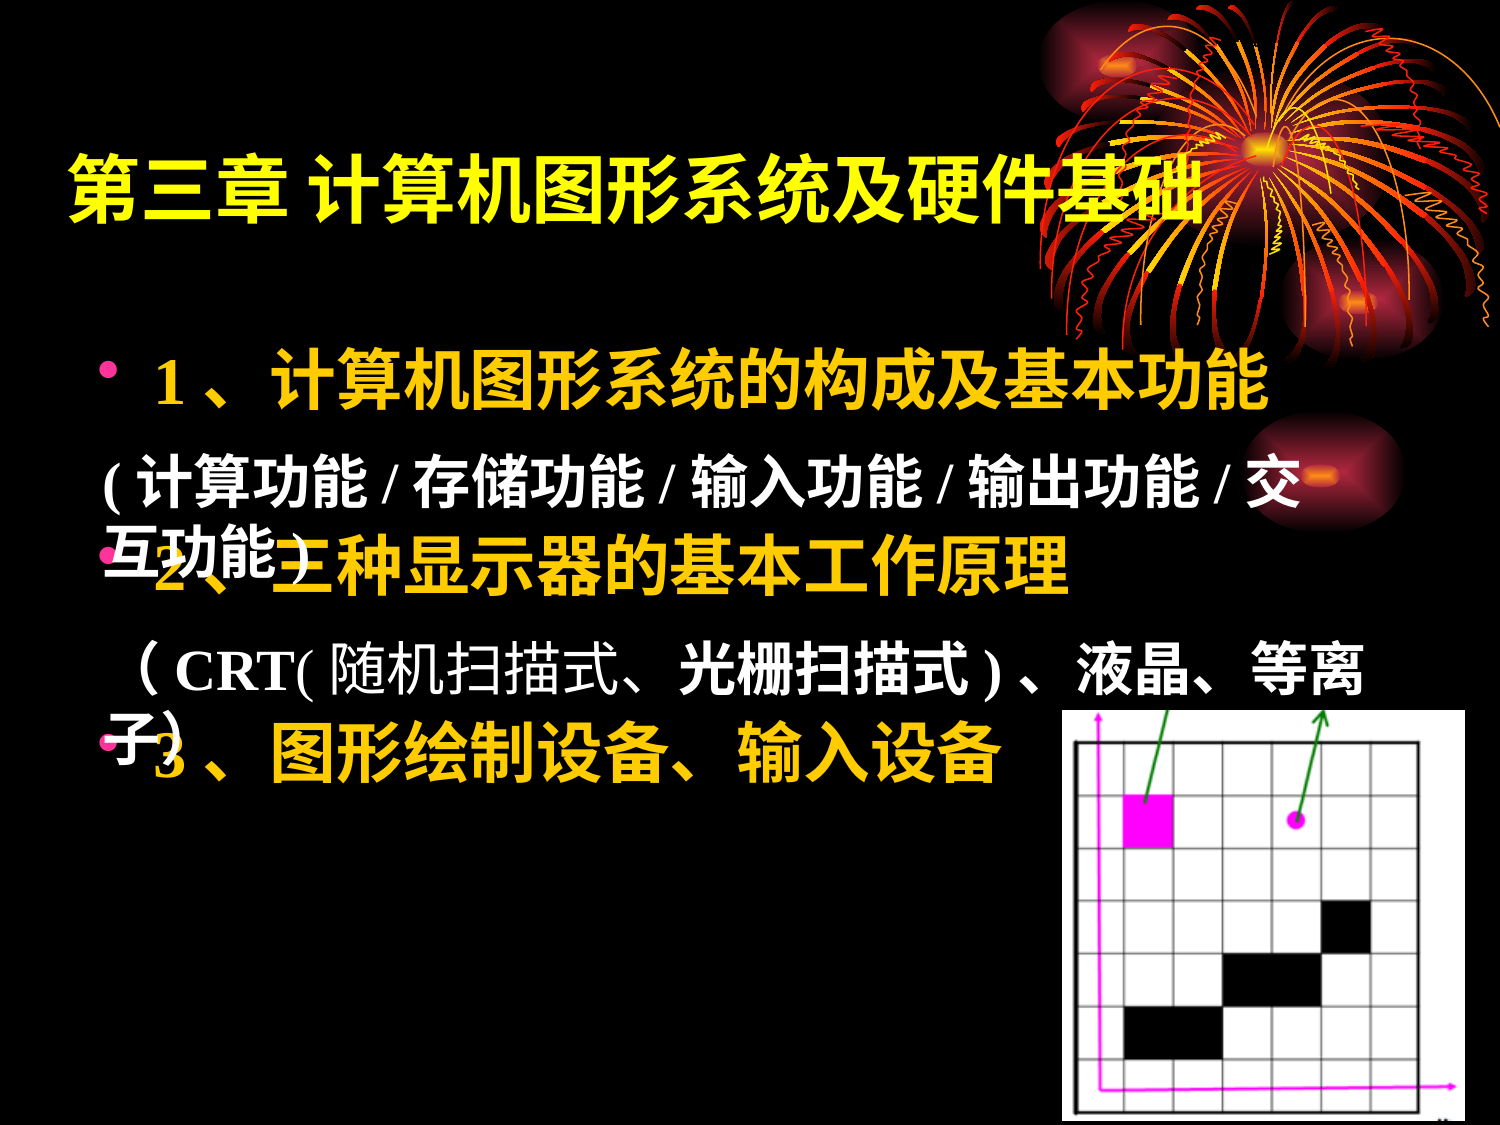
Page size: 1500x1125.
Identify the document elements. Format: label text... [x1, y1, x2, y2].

title 第三章 计算机图形系统及硬件基础 [50, 112, 1325, 263]
list 1、计算机图形系统的构成及基本功能 2、三种显示器的基本工作原理 3、图形绘制设备、输入设备 [82, 329, 1358, 943]
text_box (计算功能/存储功能/输入功能/输出功能/交互功能) [87, 437, 1375, 593]
text_box （CRT(随机扫描式、光栅扫描式)、液晶、等离子） [87, 625, 1413, 780]
picture [1062, 710, 1465, 1122]
